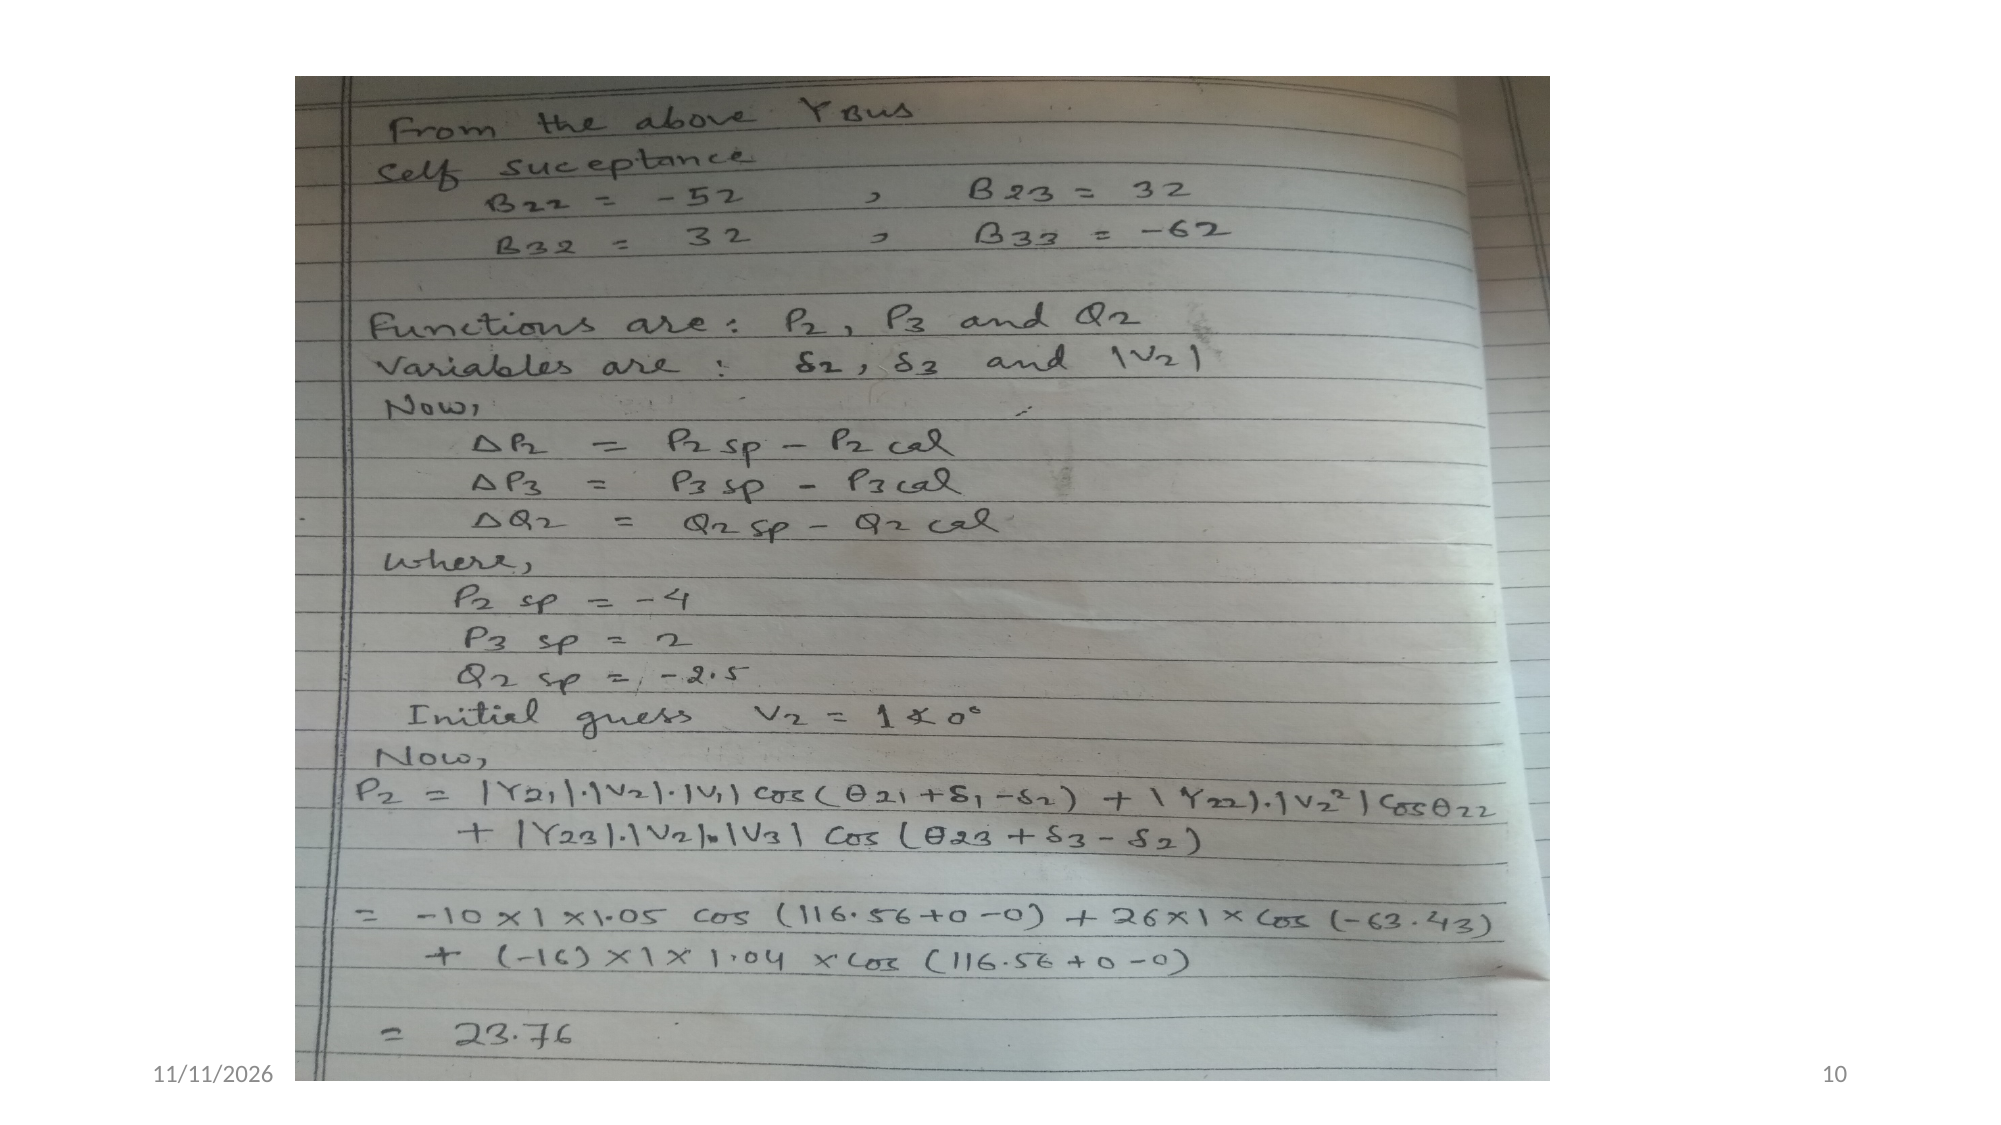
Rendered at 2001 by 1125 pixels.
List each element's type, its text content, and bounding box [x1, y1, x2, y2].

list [295, 76, 1550, 1081]
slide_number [137, 1042, 588, 1103]
slide_number 10 [1412, 1042, 1863, 1103]
title [137, 59, 1863, 278]
